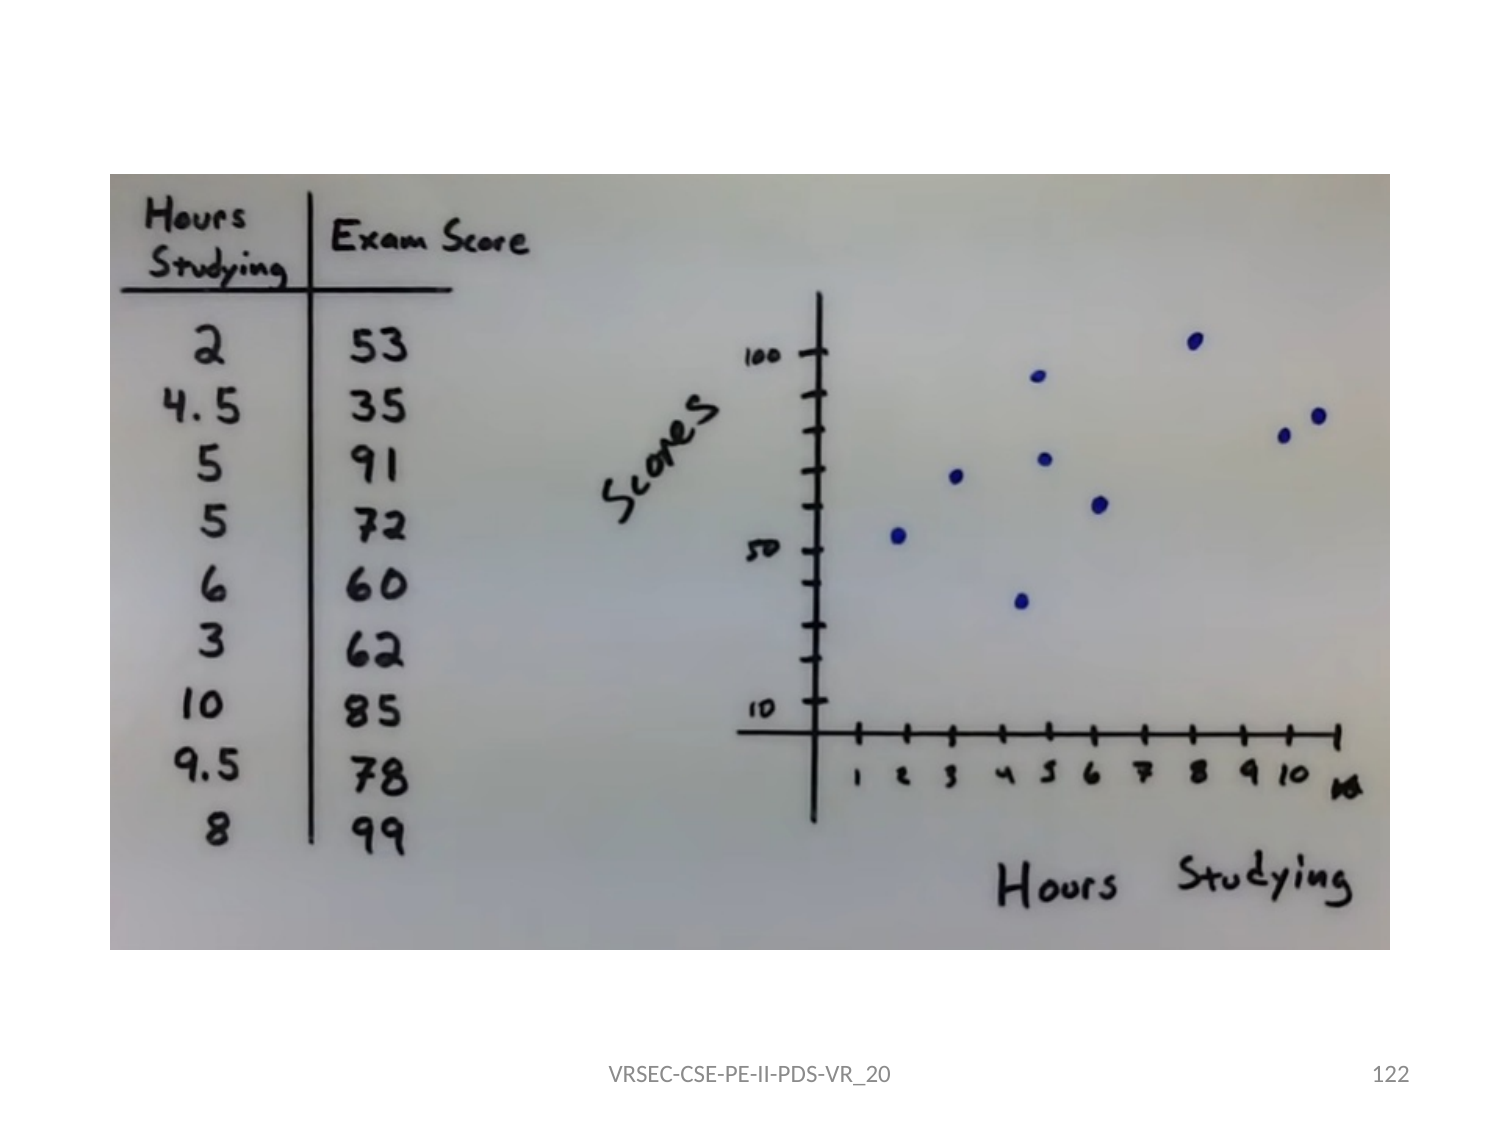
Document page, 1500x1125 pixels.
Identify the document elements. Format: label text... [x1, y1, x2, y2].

slide_number 122 [1074, 1042, 1425, 1103]
footer VRSEC-CSE-PE-II-PDS-VR_20 [512, 1042, 988, 1103]
picture [110, 174, 1390, 951]
